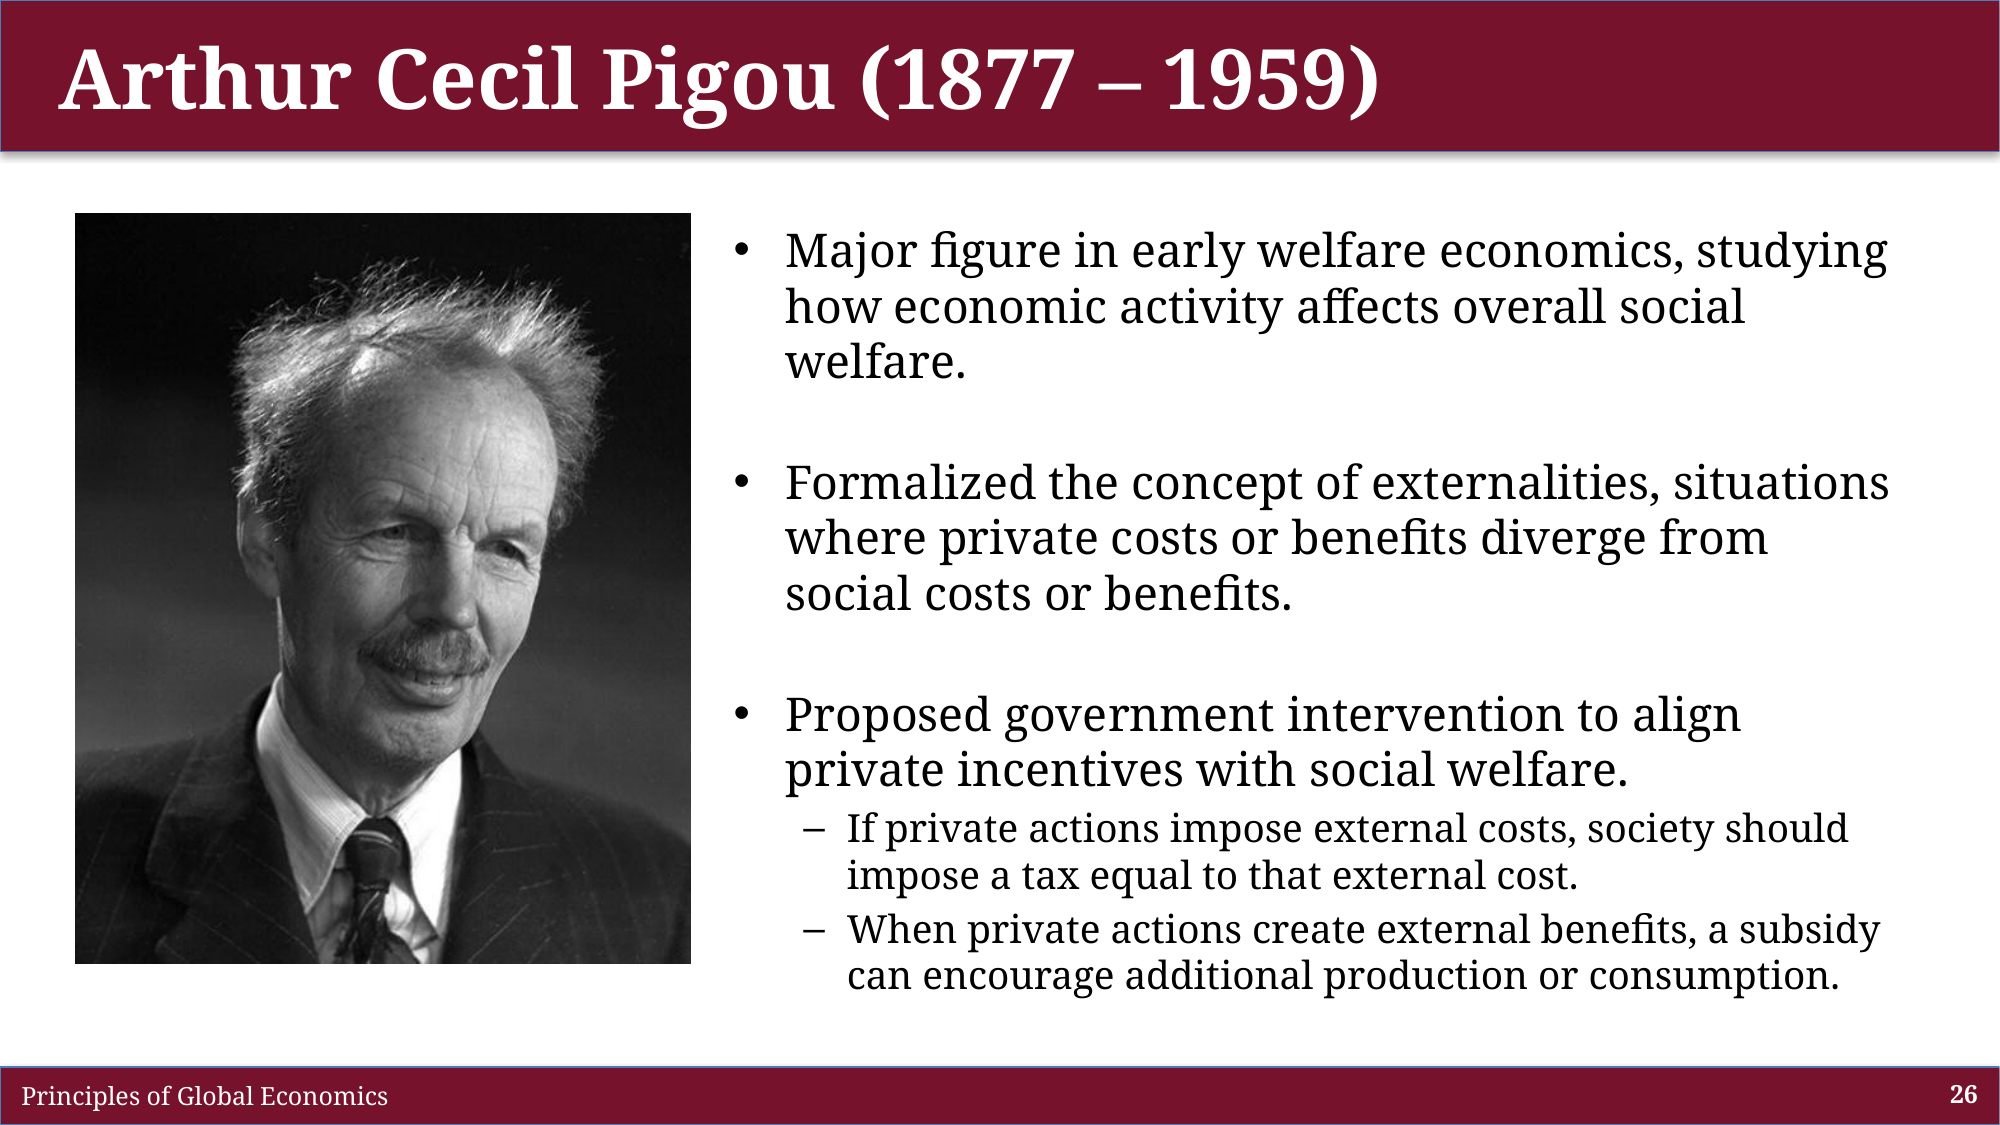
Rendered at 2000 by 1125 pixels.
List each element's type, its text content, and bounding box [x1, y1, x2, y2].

footer Principles of Global Economics [0, 1066, 475, 1125]
title Arthur Cecil Pigou (1877 – 1959) [0, 0, 2000, 152]
text_box [475, 1066, 1649, 1125]
picture [74, 213, 691, 964]
slide_number 26 [1649, 1066, 2000, 1125]
list Major figure in early welfare economics, studying how economic activity affects overall social welfare. Formalized the concept of externalities, situations where private costs or benefits diverge from social costs or benefits. Proposed government intervention to align private incentives with social welfare. If private actions impose external costs, society should impose a tax equal to that external cost. When private actions create external benefits, a subsidy can encourage additional production or consumption. [718, 213, 1911, 1047]
